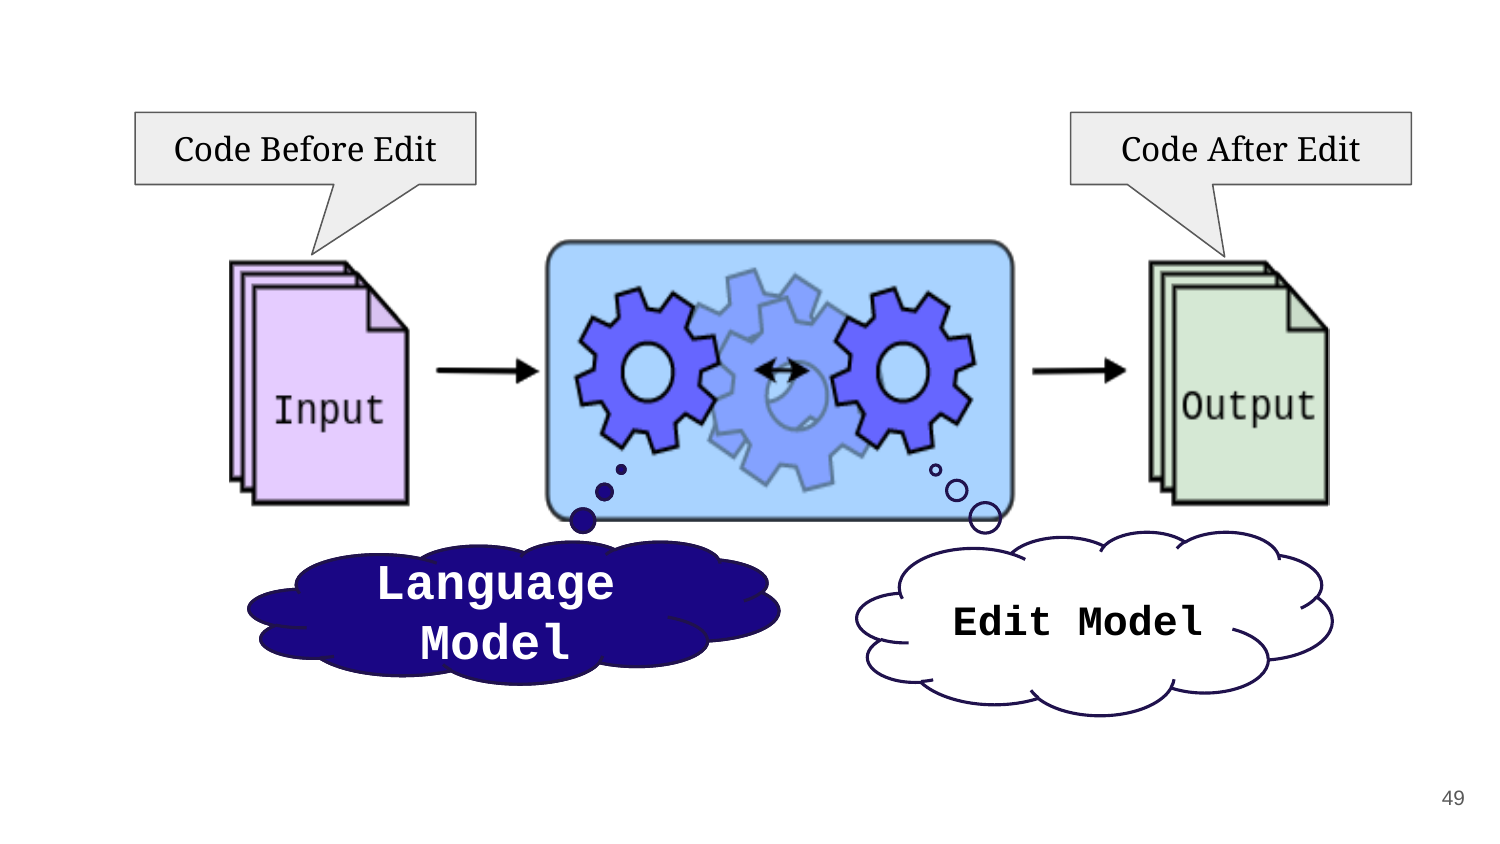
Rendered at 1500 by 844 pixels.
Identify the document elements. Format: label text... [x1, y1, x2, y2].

picture [229, 225, 1330, 523]
text_box Language Model [248, 542, 780, 685]
slide_number 49 [1389, 764, 1480, 830]
text_box Code After Edit [1070, 112, 1412, 223]
text_box Edit Model [856, 532, 1333, 716]
text_box Code Before Edit [135, 112, 476, 223]
